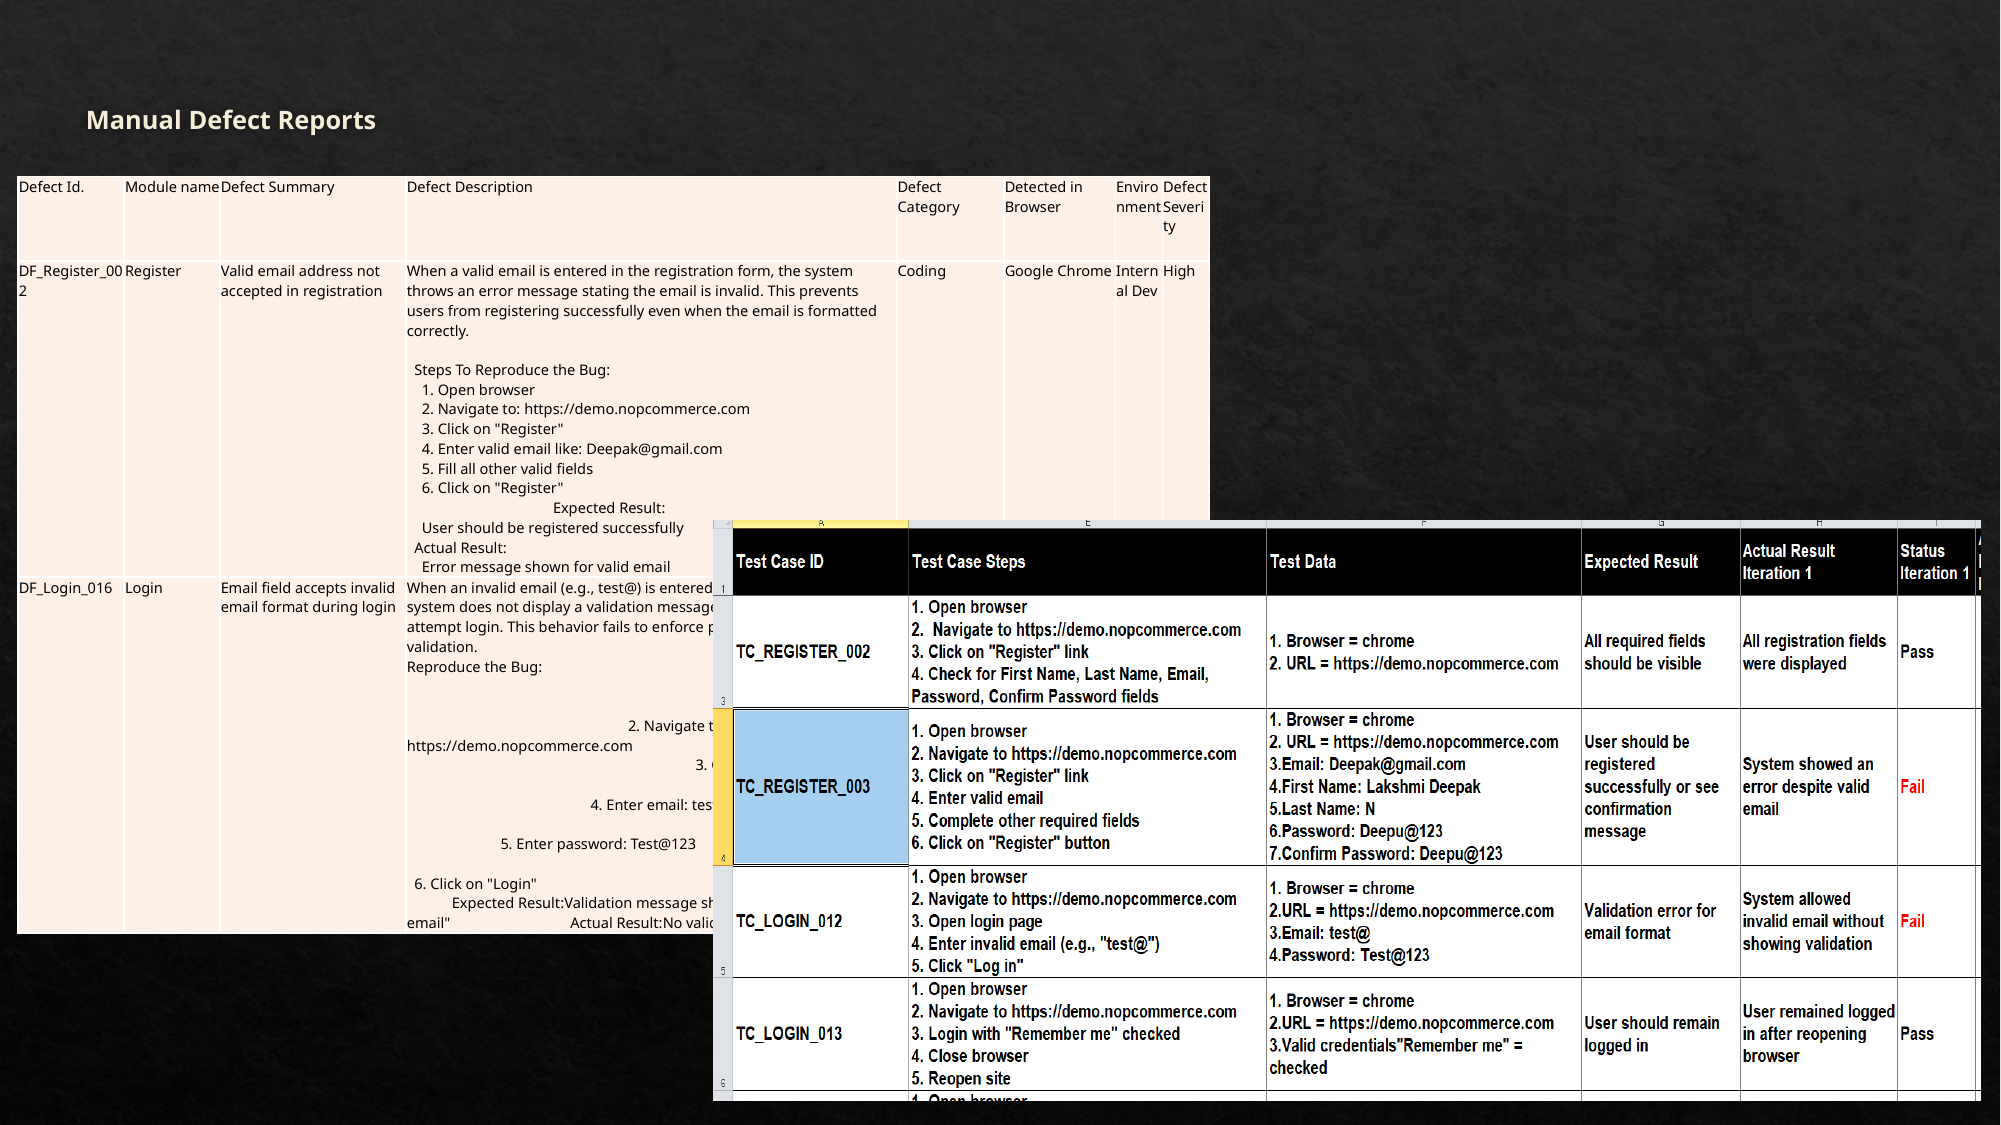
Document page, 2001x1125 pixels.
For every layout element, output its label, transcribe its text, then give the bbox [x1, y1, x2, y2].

table_header Detected in Browser [1005, 177, 1115, 260]
table_header Defect Id. [19, 177, 123, 260]
table_header Environment [1116, 177, 1162, 260]
title Manual Defect Reports [70, 99, 1849, 143]
picture [713, 520, 1981, 1102]
table_cell When a valid email is entered in the registration form, the system throws an error message stating the email is invalid. This prevents users from registering successfully even when the email is formatted correctly. Steps To Reproduce the Bug: 1. Open browser 2. Navigate to: https://demo.nopcommerce.com 3. Click on "Register" 4. Enter valid email like: Deepak@gmail.com 5. Fill all other valid fields 6. Click on "Register" Expected Result: User should be registered successfully Actual Result: Error message shown for valid email [407, 262, 896, 576]
table_cell Valid email address not accepted in registration [221, 262, 405, 576]
table_cell Email field accepts invalid email format during login [221, 578, 405, 932]
table_cell DF_Login_016 [19, 578, 123, 932]
table_cell Register [125, 262, 219, 576]
table_cell Coding [898, 262, 1003, 516]
table_cell Login [125, 578, 219, 932]
table_header Defect Severity [1163, 177, 1209, 260]
table_cell High [1163, 262, 1209, 516]
table_cell Google Chrome [1005, 262, 1115, 516]
table_cell When an invalid email (e.g., test@) is entered in the login form, the system does not display a validation message. Instead, it proceeds to attempt login. This behavior fails to enforce proper front-end validation. Steps To Reproduce the Bug: 1. Open browser 2. Navigate to https://demo.nopcommerce.com 3. Click on "Login" 4. Enter email: test@ 5. Enter password: Test@123 6. Click on "Login" Expected Result:Validation message should appear: "Wrong email" Actual Result:No validation message shown [407, 578, 705, 932]
table_header Module name [125, 177, 219, 260]
table_header Defect Summary [221, 177, 405, 260]
table_header Defect Category [898, 177, 1003, 260]
table_header Defect Description [407, 177, 896, 260]
table_cell Internal Dev [1116, 262, 1162, 516]
table_cell DF_Register_002 [19, 262, 123, 576]
